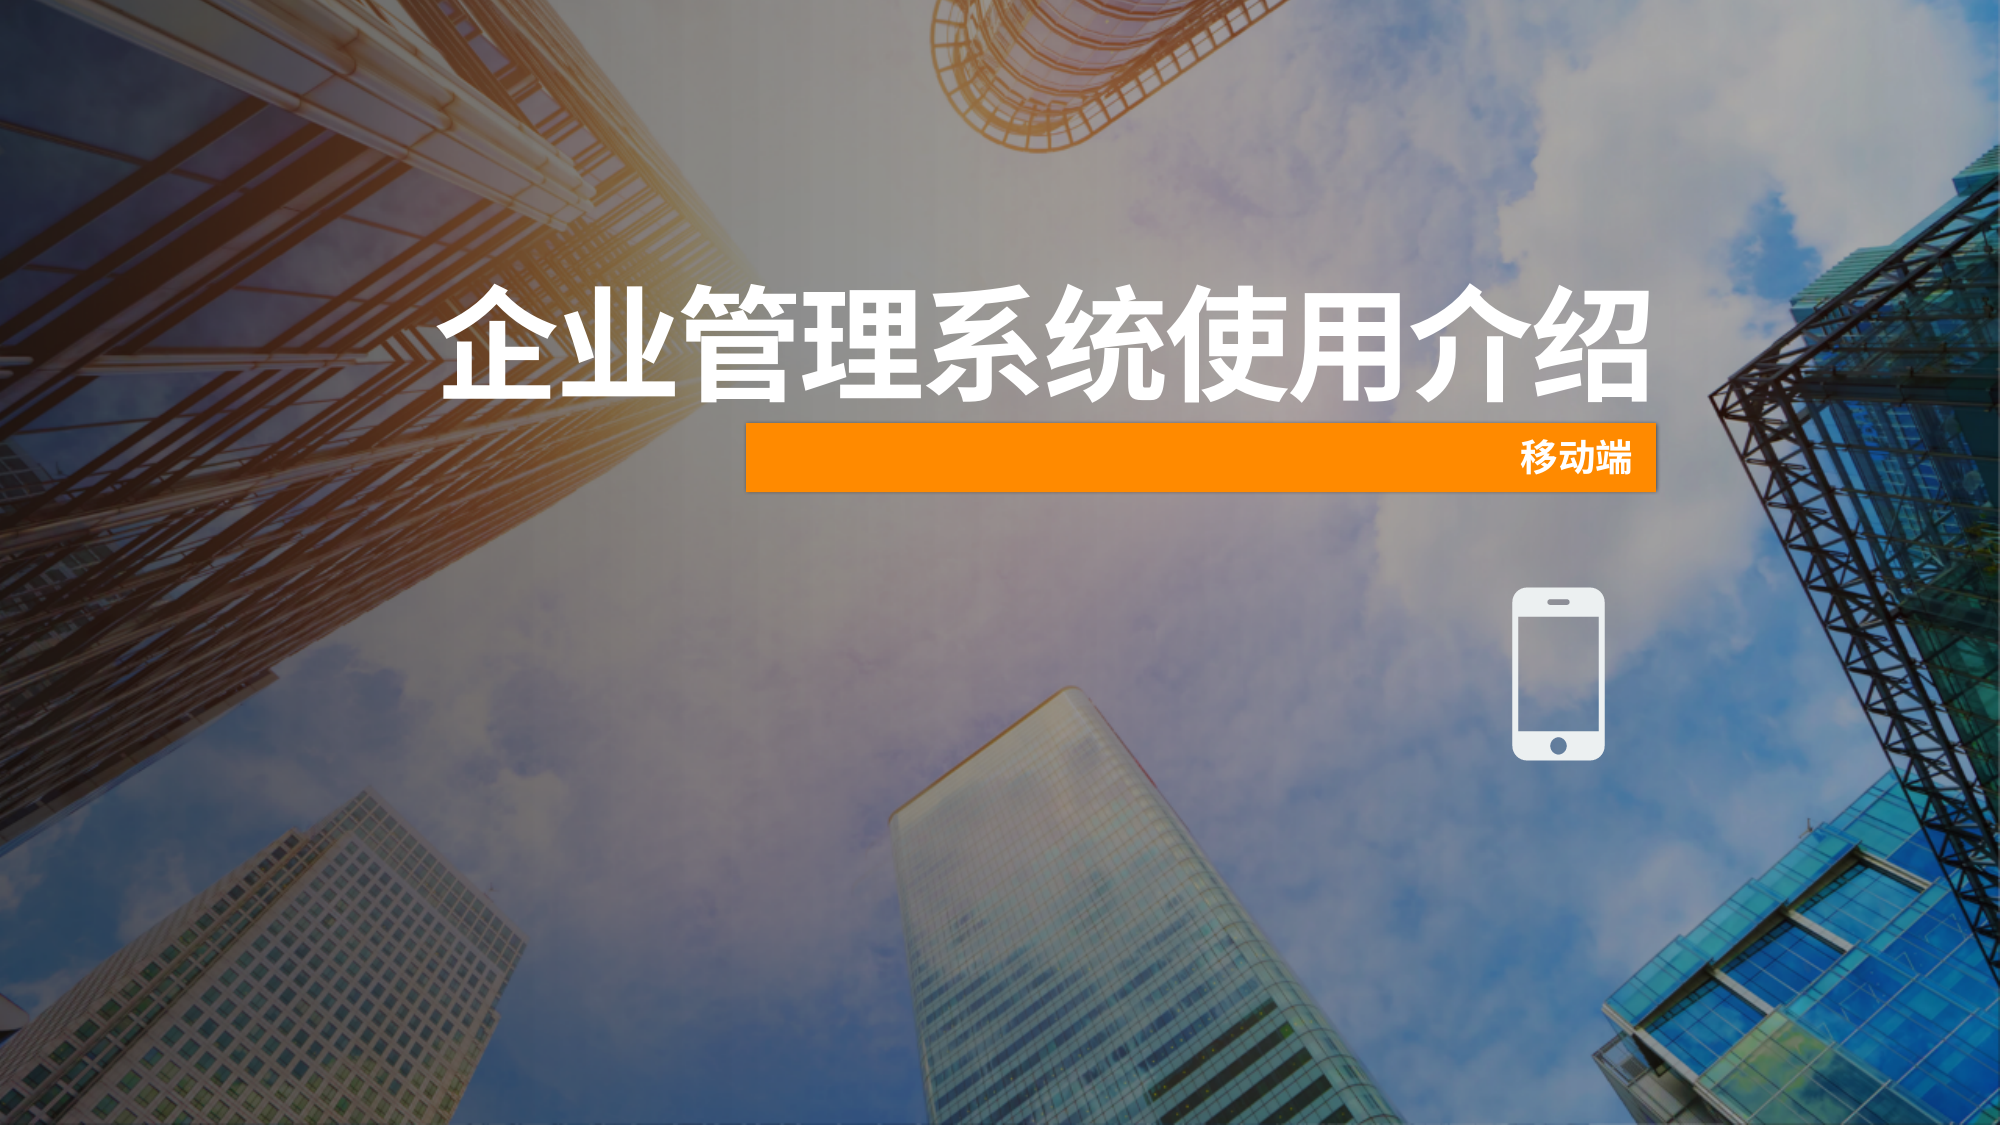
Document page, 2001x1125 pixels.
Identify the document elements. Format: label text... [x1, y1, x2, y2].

text_box [745, 422, 1657, 493]
text_box 移动端 [755, 434, 1633, 480]
picture [0, 0, 2000, 1125]
text_box 企业管理系统使用介绍 [393, 307, 1656, 413]
